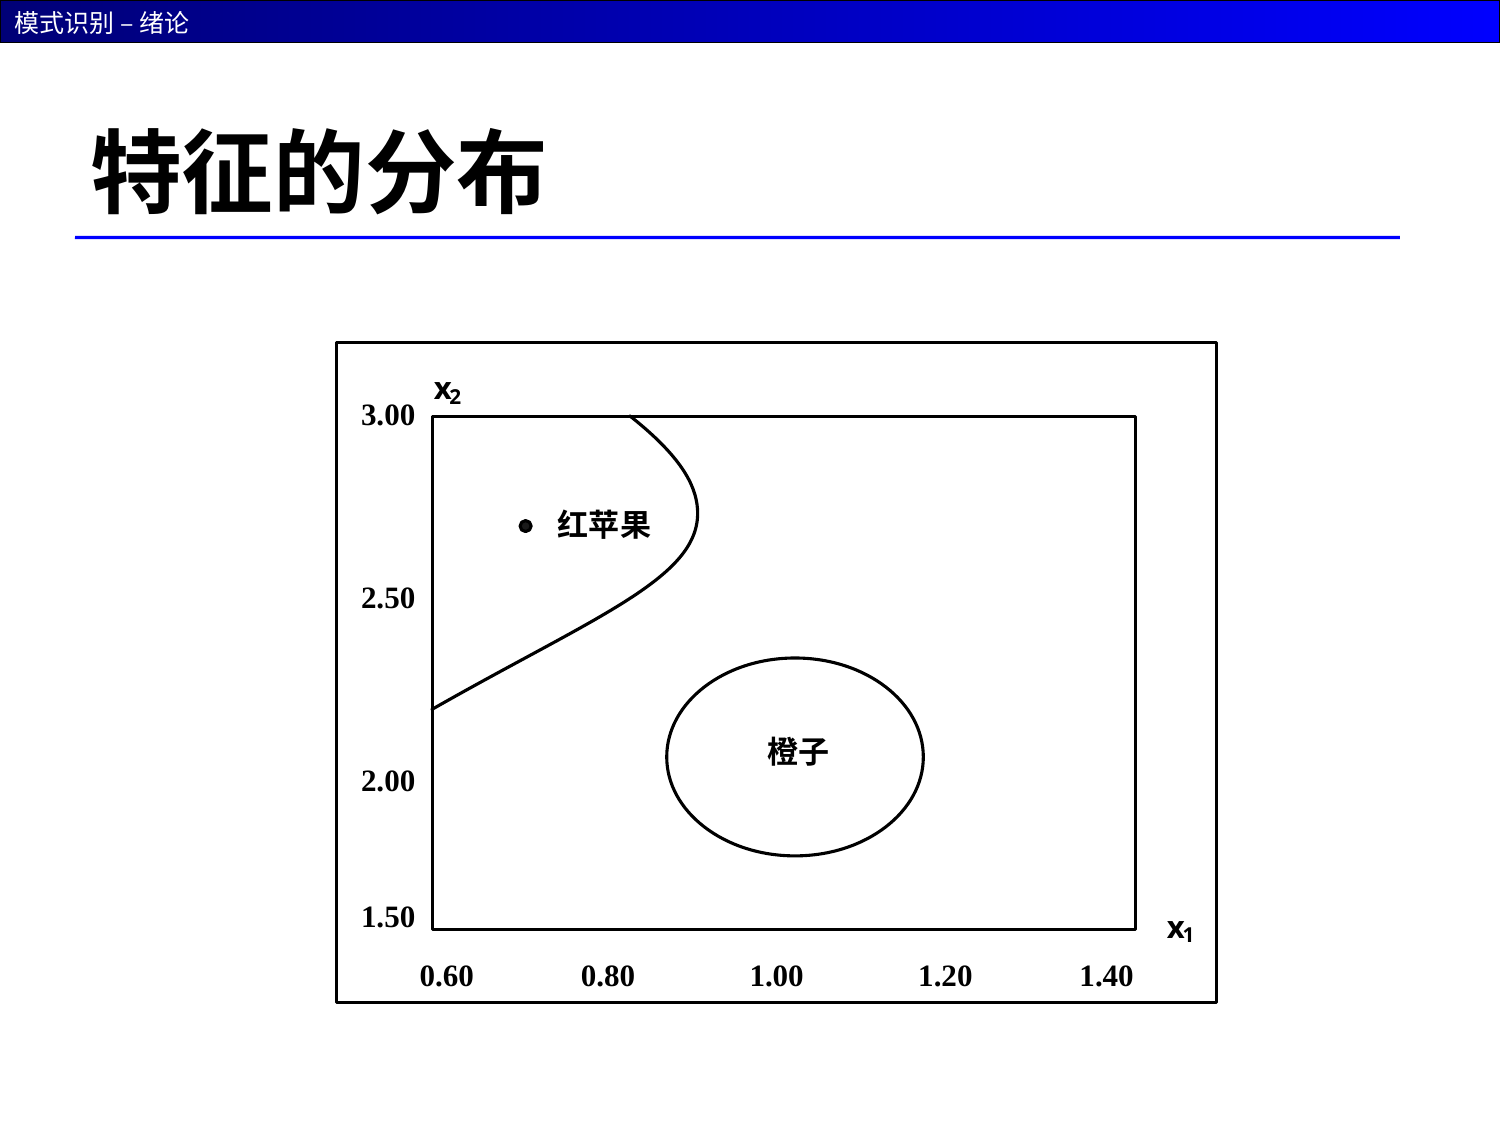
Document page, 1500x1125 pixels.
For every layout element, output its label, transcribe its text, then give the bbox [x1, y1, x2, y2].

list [324, 337, 1222, 1008]
title 特征的分布 [75, 78, 1425, 233]
